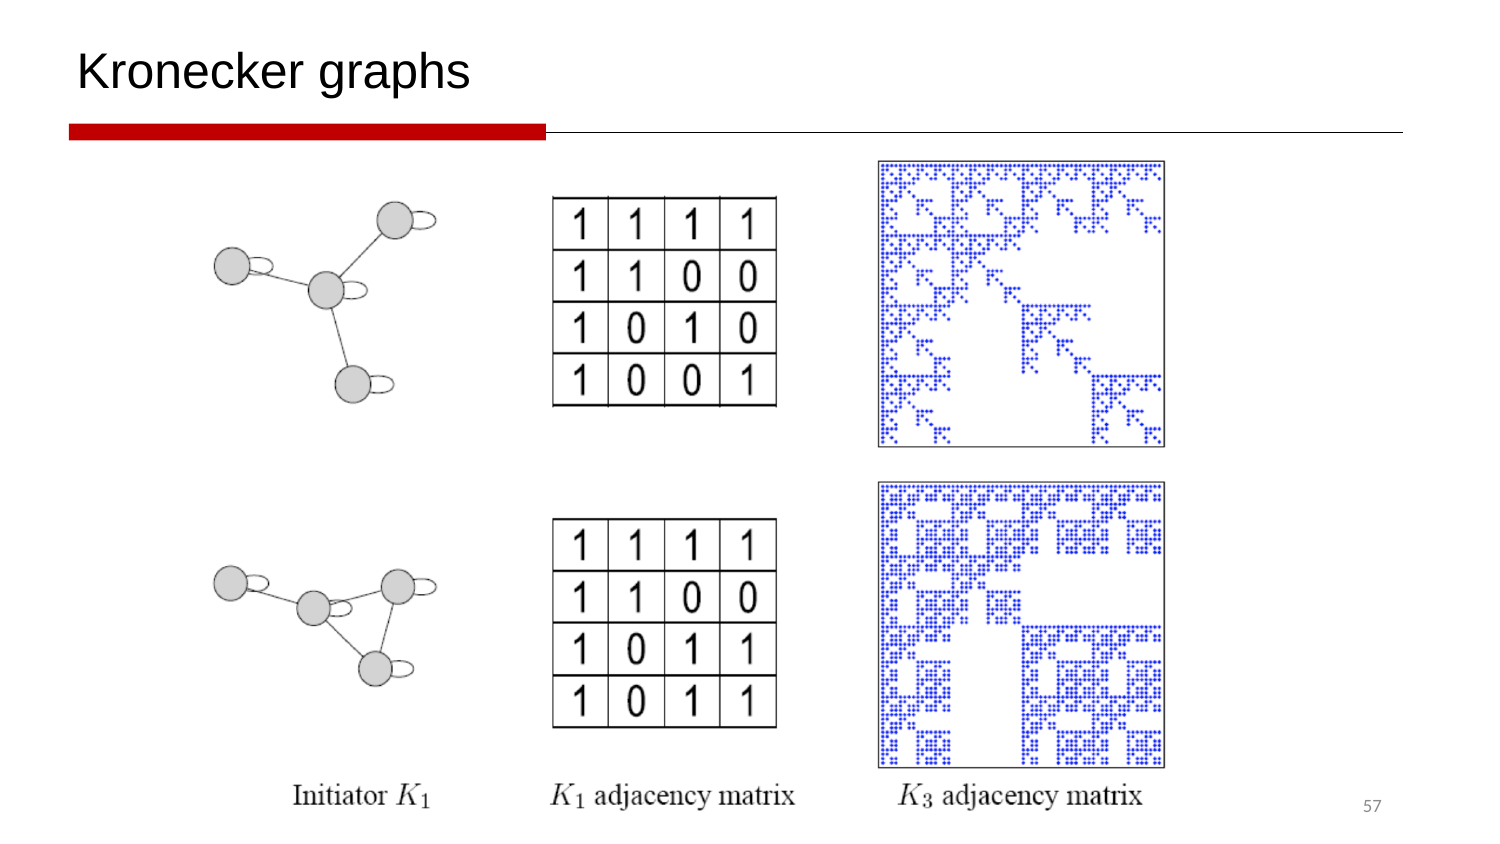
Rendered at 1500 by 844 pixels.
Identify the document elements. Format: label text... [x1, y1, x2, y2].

text_box [486, 133, 547, 142]
slide_number 57 [1194, 782, 1397, 827]
picture [186, 155, 1194, 827]
text_box [486, 123, 547, 132]
text_box Kronecker graphs [61, 30, 486, 166]
